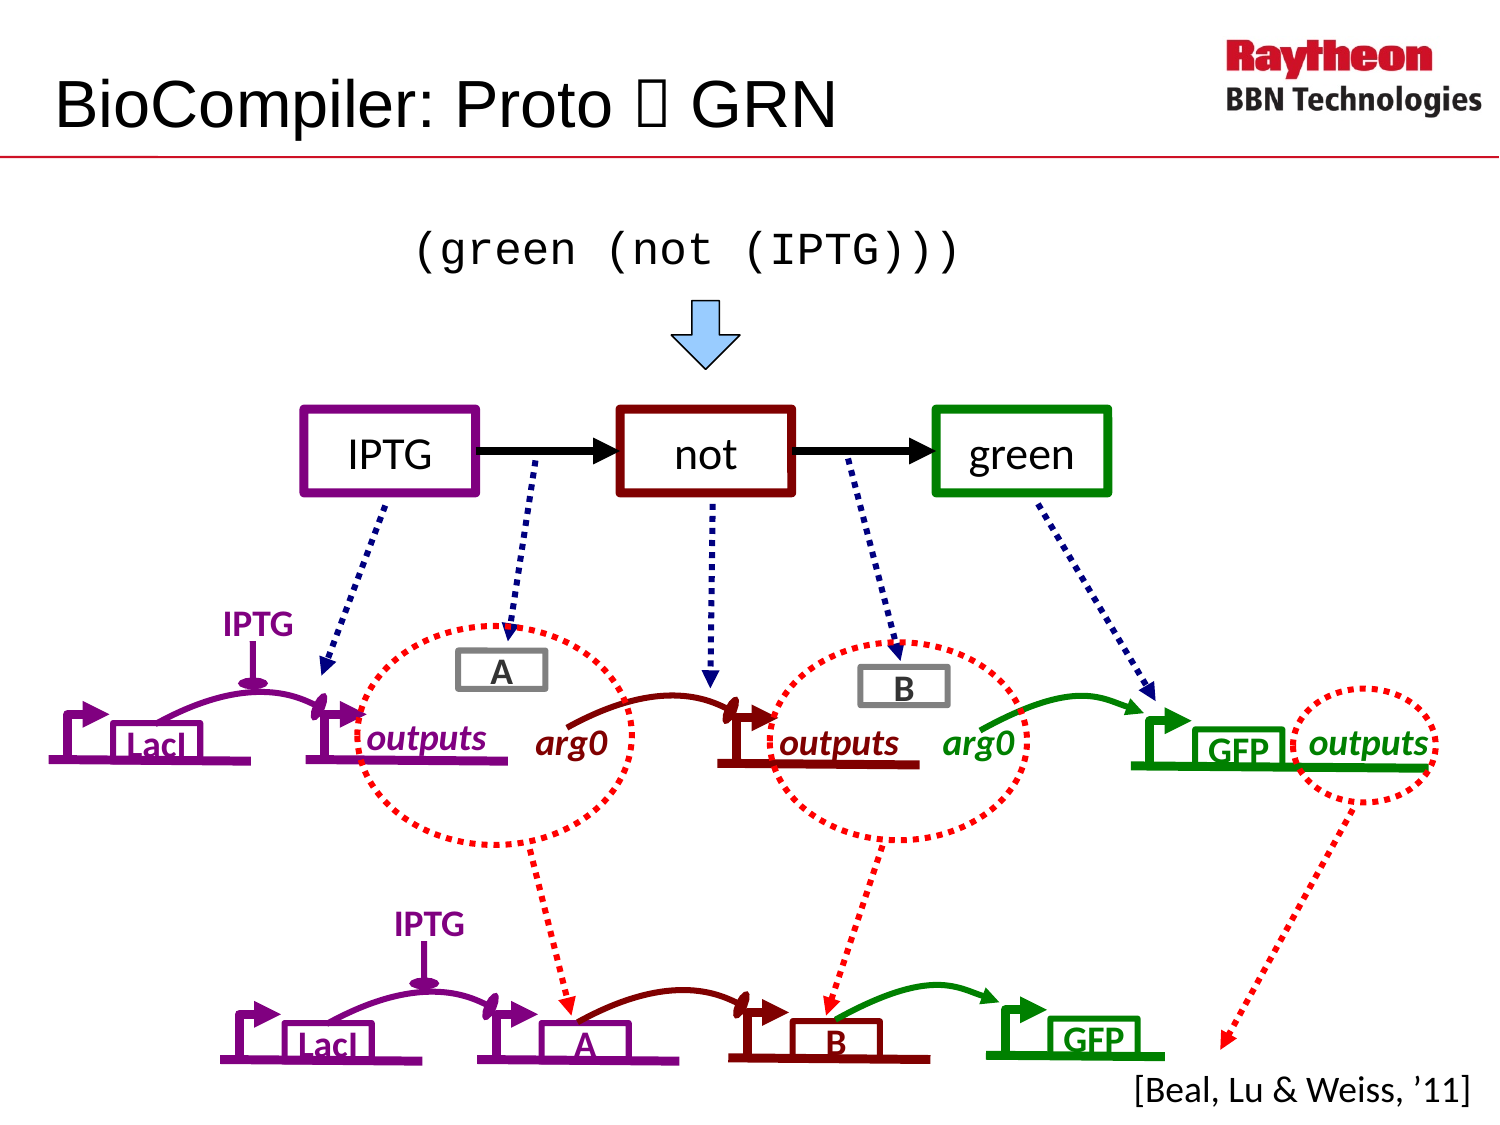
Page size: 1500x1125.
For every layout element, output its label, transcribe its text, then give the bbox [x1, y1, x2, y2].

text_box IPTG [303, 409, 476, 456]
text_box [48, 458, 1445, 770]
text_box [219, 625, 1436, 1062]
text_box green [936, 409, 1108, 456]
text_box [671, 300, 740, 370]
text_box not [620, 409, 792, 456]
picture [1222, 36, 1484, 121]
text_box (green (not (IPTG))) [398, 213, 987, 273]
title BioCompiler: Proto  GRN [39, 44, 1390, 158]
text_box [Beal, Lu & Weiss, ’11] [1120, 1055, 1483, 1108]
